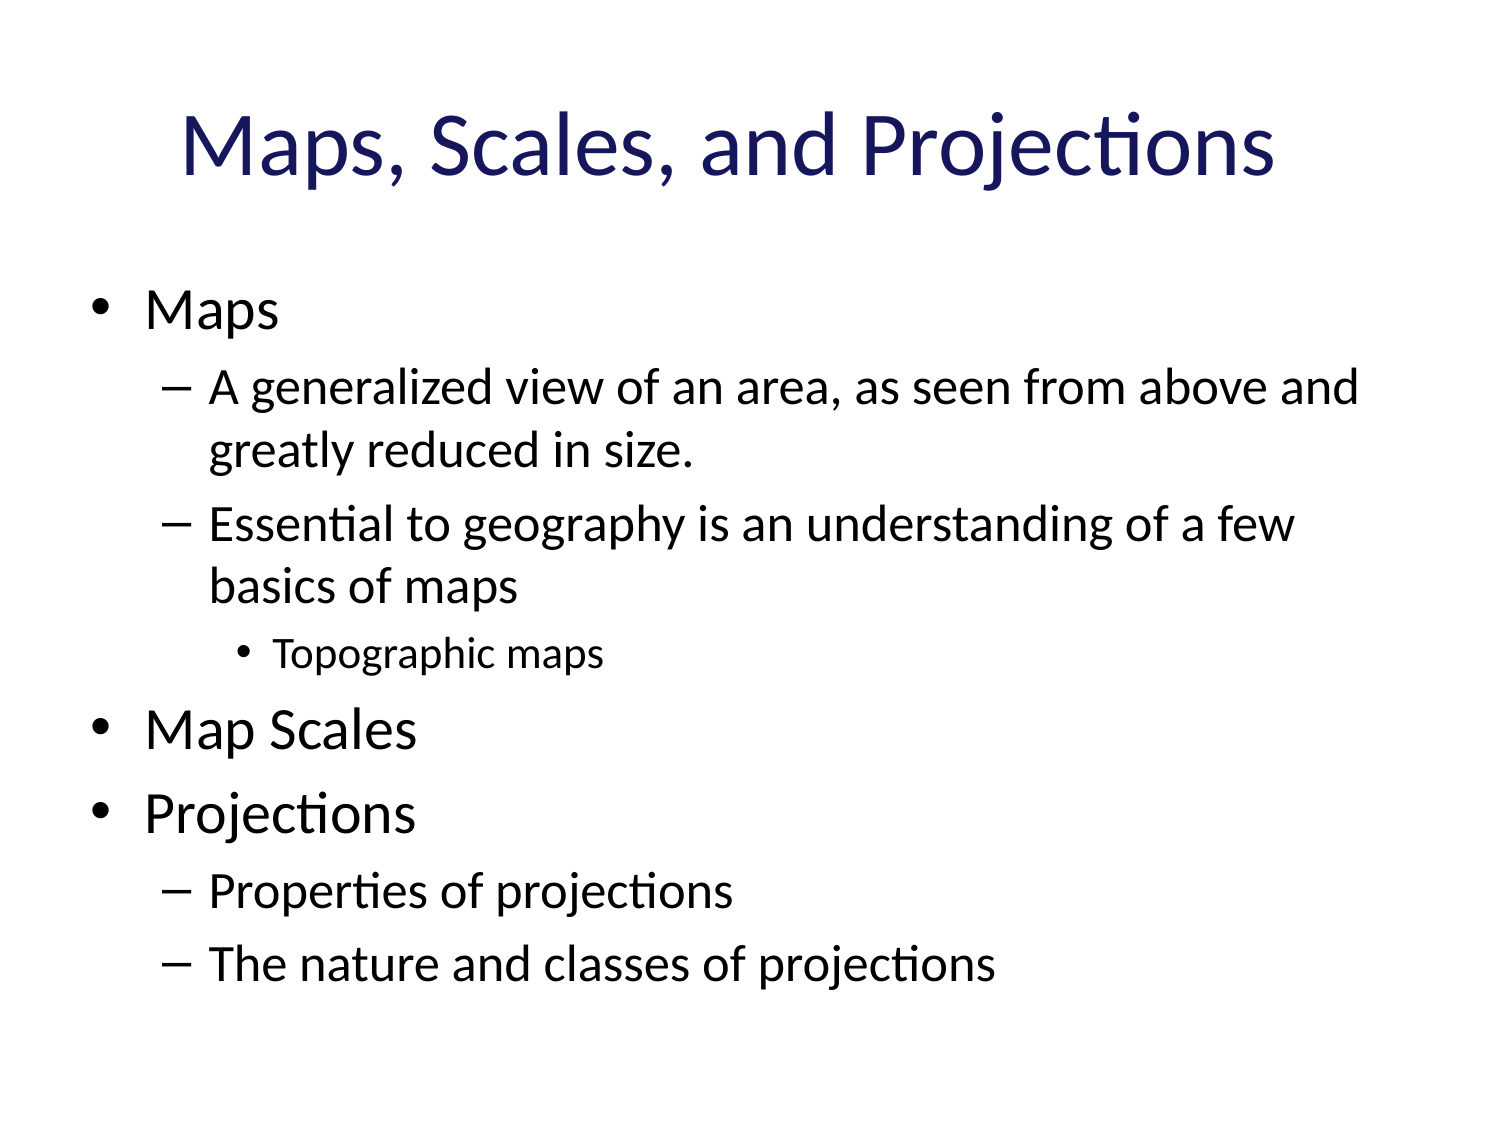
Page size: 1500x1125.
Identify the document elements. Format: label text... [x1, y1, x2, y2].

title Maps, Scales, and Projections [75, 45, 1425, 233]
list Maps A generalized view of an area, as seen from above and greatly reduced in size. Essential to geography is an understanding of a few basics of maps Topographic maps Map Scales Projections Properties of projections The nature and classes of projections [75, 262, 1425, 1005]
